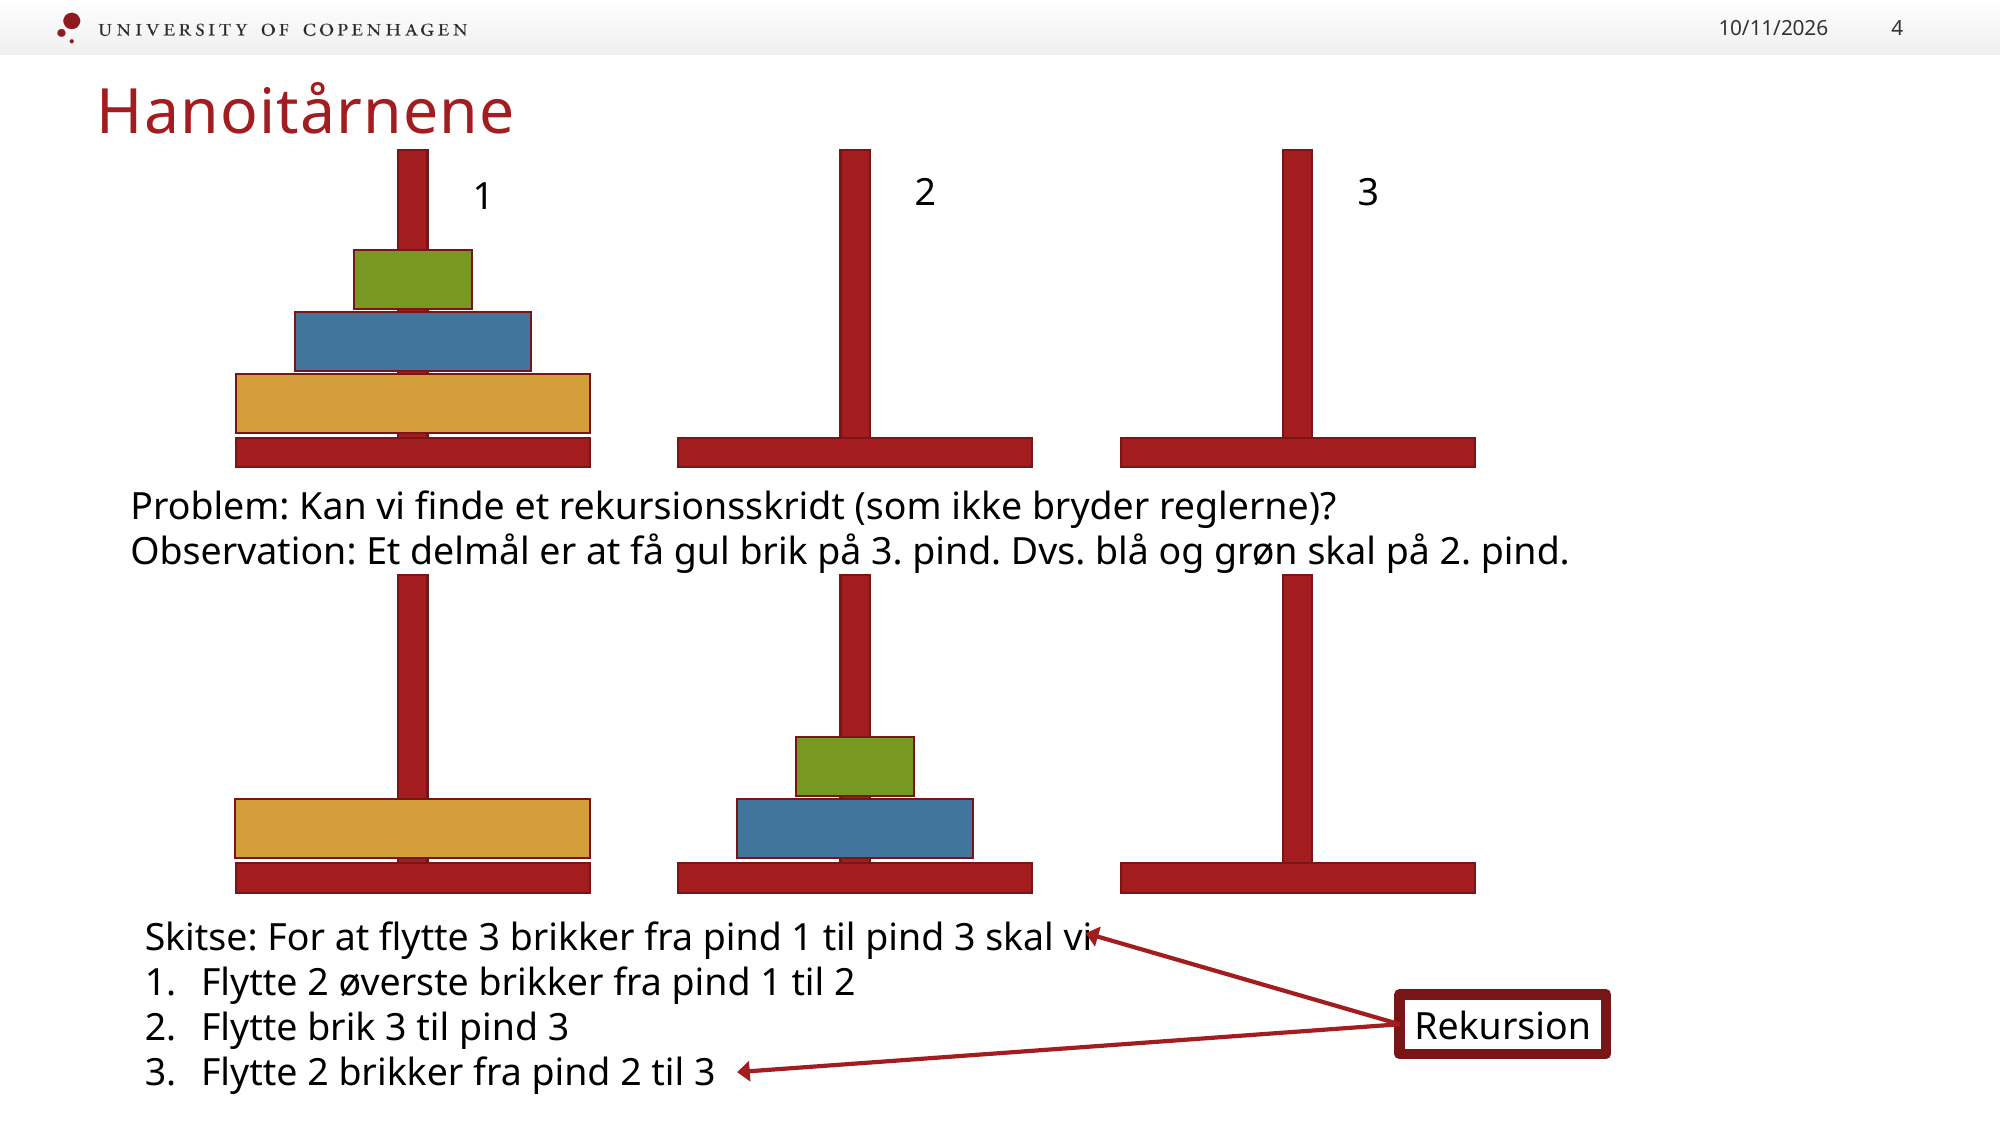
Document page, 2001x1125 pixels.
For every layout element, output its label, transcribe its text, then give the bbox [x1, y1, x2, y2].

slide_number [1694, 14, 1829, 43]
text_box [152, 575, 1601, 1125]
text_box 2 [899, 160, 951, 220]
text_box [1282, 149, 1313, 437]
text_box [1120, 437, 1476, 468]
title Hanoitårnene [96, 71, 1904, 214]
text_box [353, 249, 473, 310]
text_box [294, 311, 532, 372]
text_box [839, 149, 871, 437]
text_box Problem: Kan vi finde et rekursionsskridt (som ikke bryder reglerne)? Observation: Et delmål er at få gul brik på 3. pind. Dvs. blå og grøn skal på 2. pind. [115, 474, 1586, 580]
text_box [677, 437, 1033, 468]
slide_number 4 [1840, 14, 1904, 43]
text_box [397, 149, 429, 249]
text_box 3 [1342, 160, 1394, 220]
picture [92, 15, 475, 42]
text_box [235, 437, 591, 468]
text_box 1 [457, 164, 509, 224]
text_box [235, 373, 591, 434]
